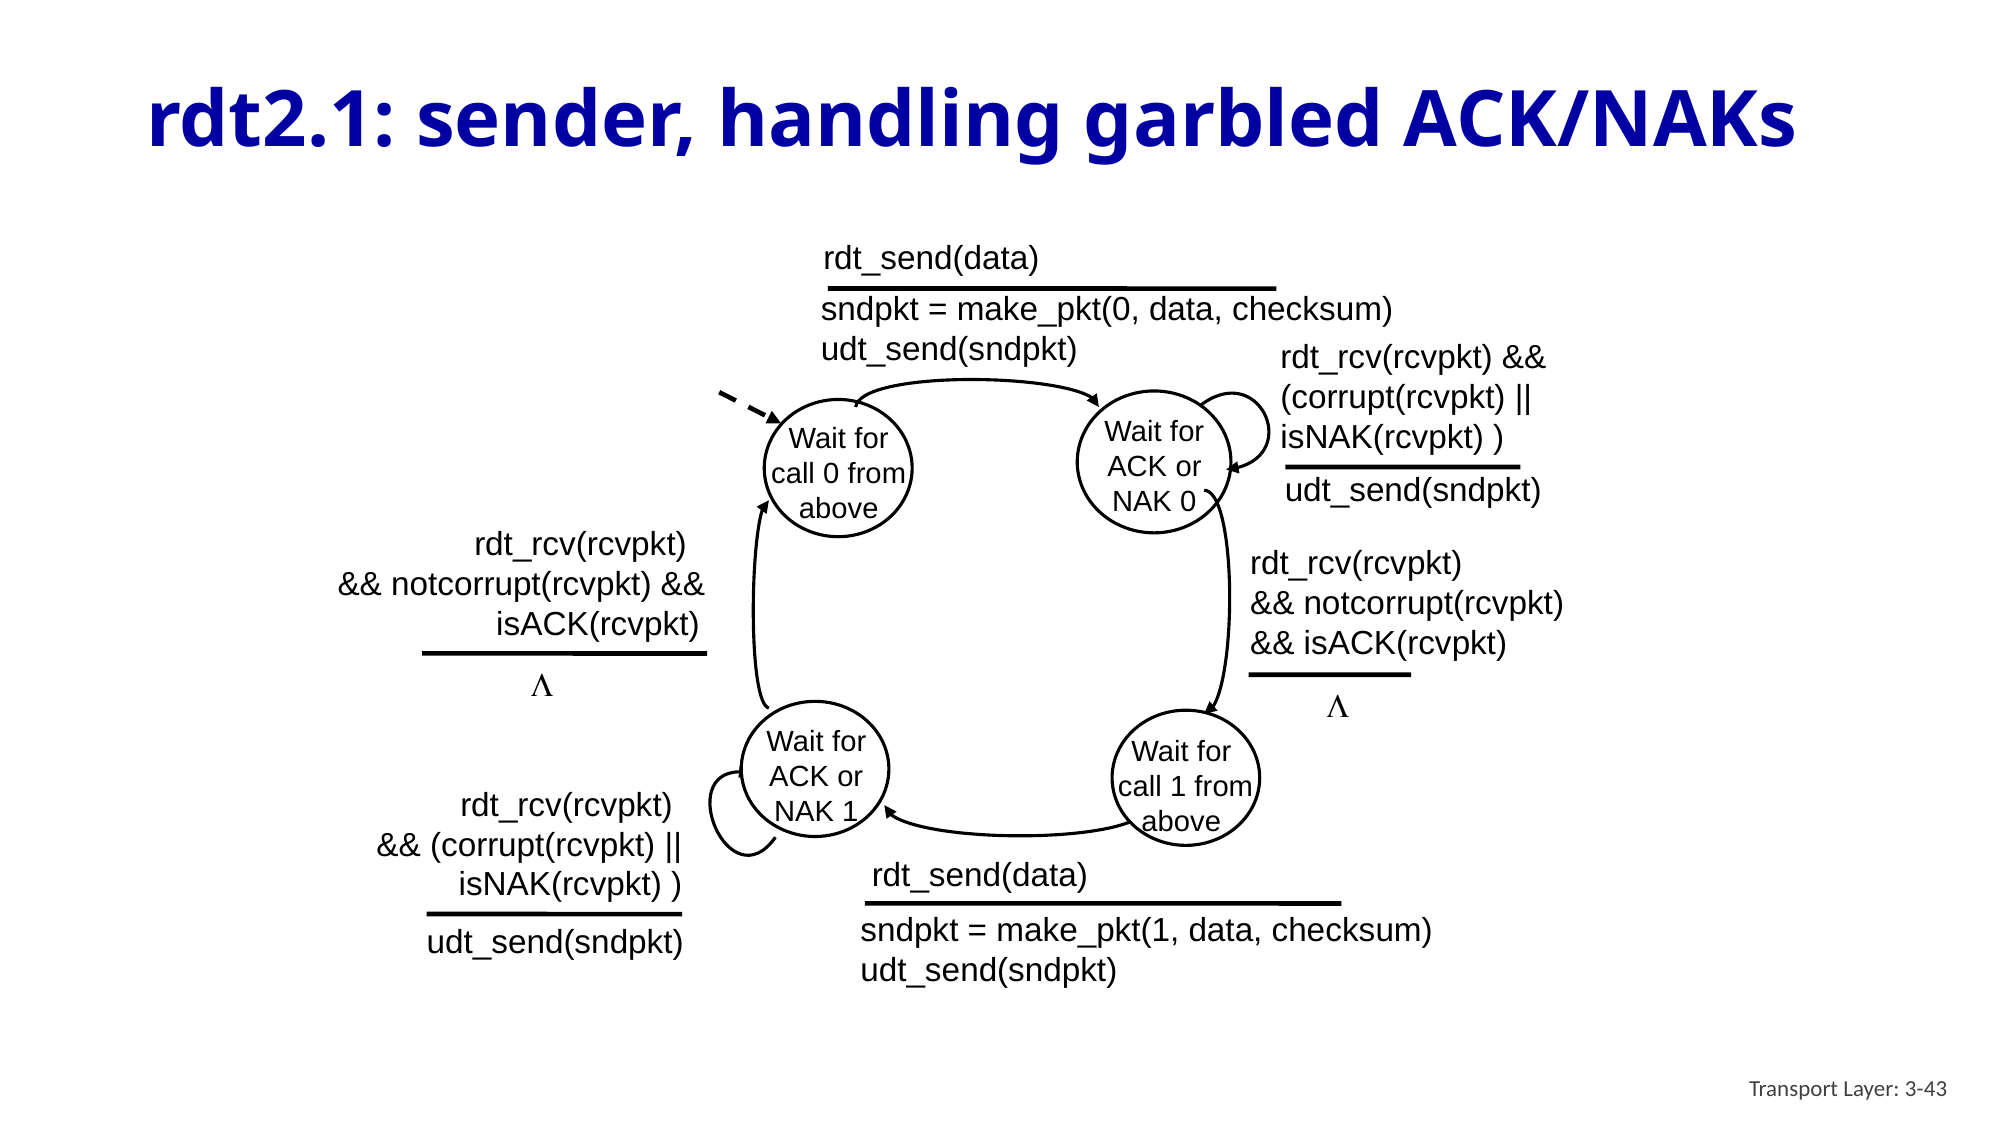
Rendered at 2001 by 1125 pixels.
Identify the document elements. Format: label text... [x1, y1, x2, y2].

title rdt2.1: sender, handling garbled ACK/NAKs [131, 47, 1952, 195]
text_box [1204, 490, 1727, 732]
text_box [845, 805, 1464, 967]
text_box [1089, 710, 1273, 846]
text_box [125, 500, 769, 711]
text_box [781, 512, 895, 537]
text_box [797, 406, 880, 411]
text_box Wait for call 0 from above [749, 411, 929, 512]
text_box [1210, 328, 1787, 527]
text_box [730, 701, 903, 837]
text_box [767, 412, 782, 424]
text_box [806, 228, 1413, 408]
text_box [305, 736, 768, 959]
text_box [1064, 408, 1210, 533]
slide_number Transport Layer: 3-43 [1512, 1056, 1963, 1117]
